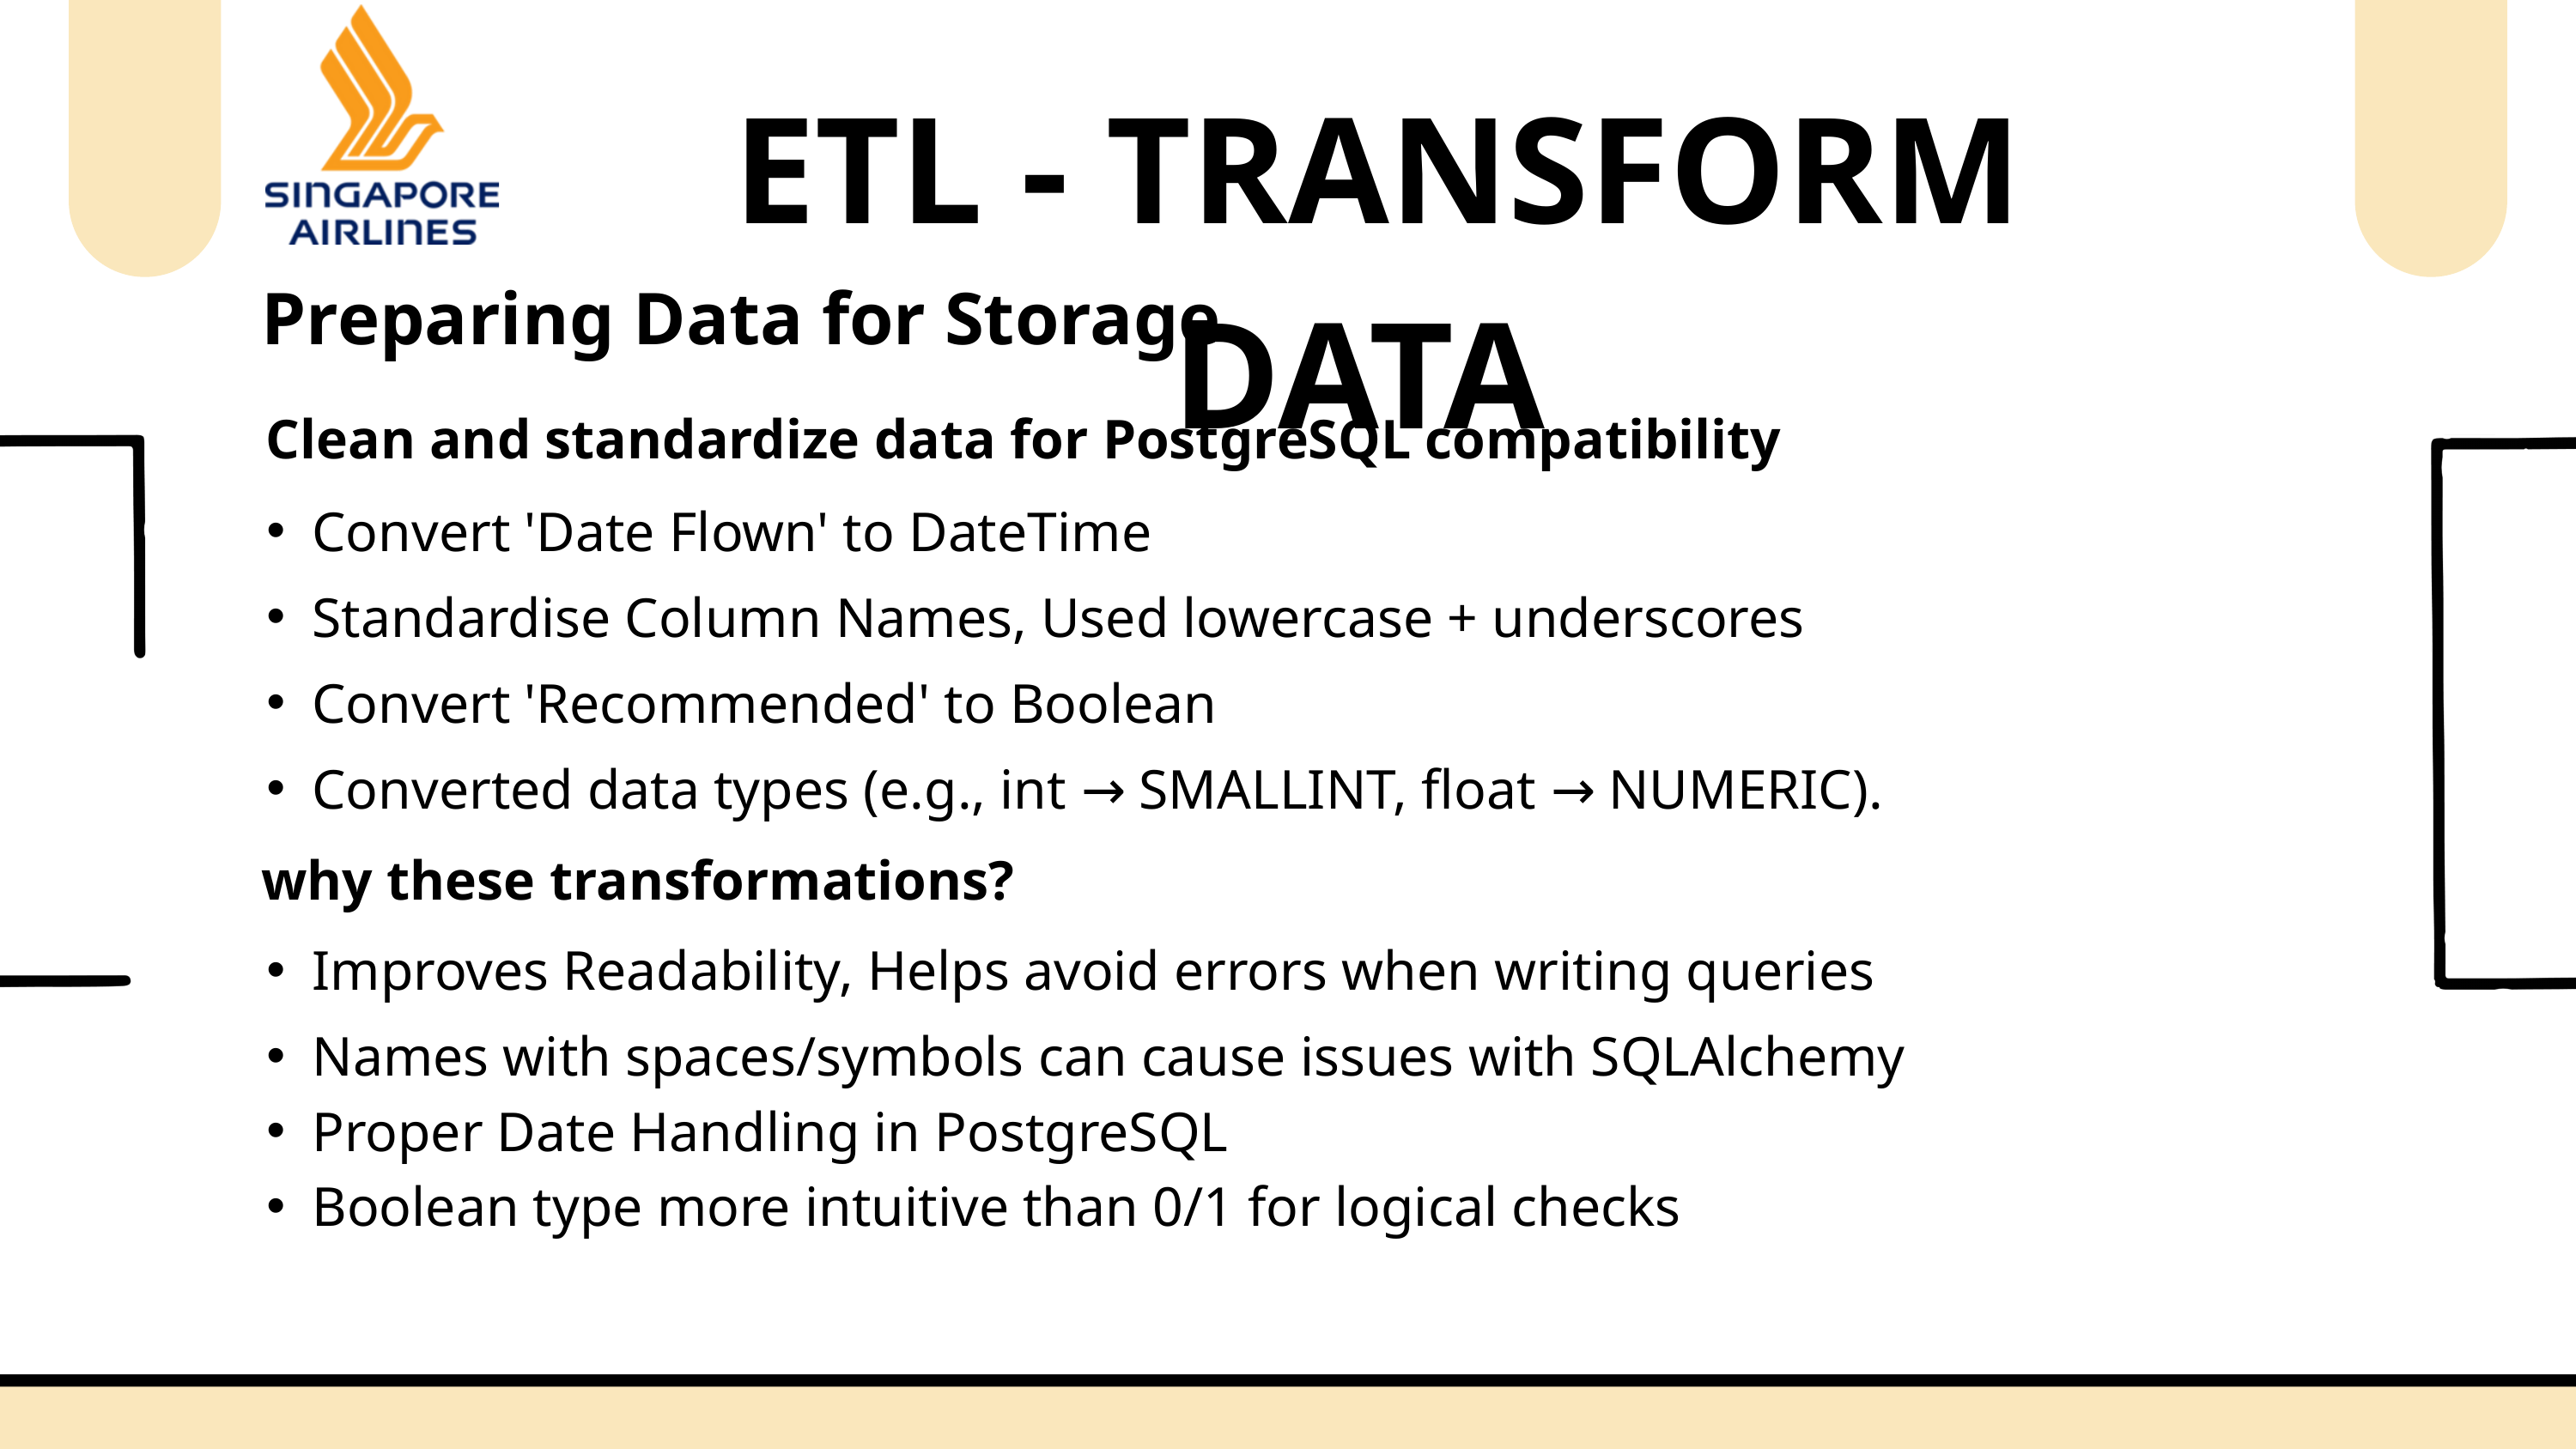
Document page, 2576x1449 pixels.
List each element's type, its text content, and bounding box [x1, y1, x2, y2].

text_box ETL - TRANSFORM DATA [543, 47, 2212, 394]
text_box [265, 4, 500, 246]
text_box why these transformations? [261, 835, 1621, 912]
text_box Preparing Data for Storage [261, 258, 1363, 360]
text_box [2431, 434, 2576, 990]
text_box Convert 'Date Flown' to DateTime Standardise Column Names, Used lowercase + underscores Convert 'Recommended' to Boolean Converted data types (e.g., int → SMALLINT, float → NUMERIC). [221, 476, 2275, 917]
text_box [2354, 0, 2508, 277]
text_box [0, 434, 146, 990]
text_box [68, 0, 222, 277]
text_box Improves Readability, Helps avoid errors when writing queries Names with spaces/symbols can cause issues with SQLAlchemy Proper Date Handling in PostgreSQL Boolean type more intuitive than 0/1 for logical checks [221, 925, 2057, 1238]
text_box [0, 1379, 2576, 1449]
text_box Clean and standardize data for PostgreSQL compatibility [265, 394, 2400, 470]
